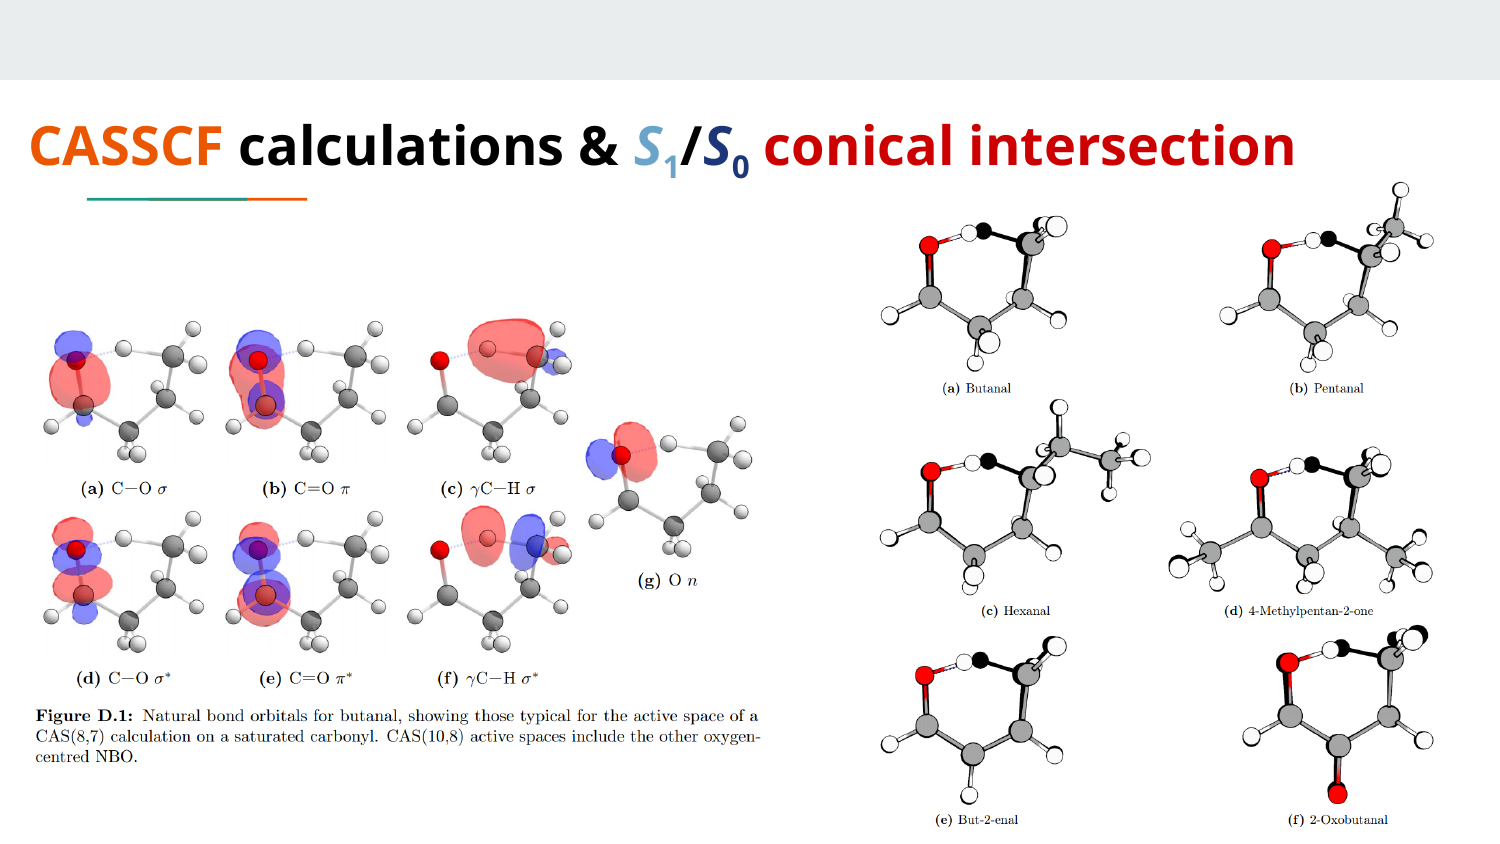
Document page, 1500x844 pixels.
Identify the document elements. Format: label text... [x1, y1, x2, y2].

title CASSCF calculations & S1/S0 conical intersection [13, 96, 1475, 184]
picture [873, 176, 1443, 831]
picture [31, 301, 770, 779]
